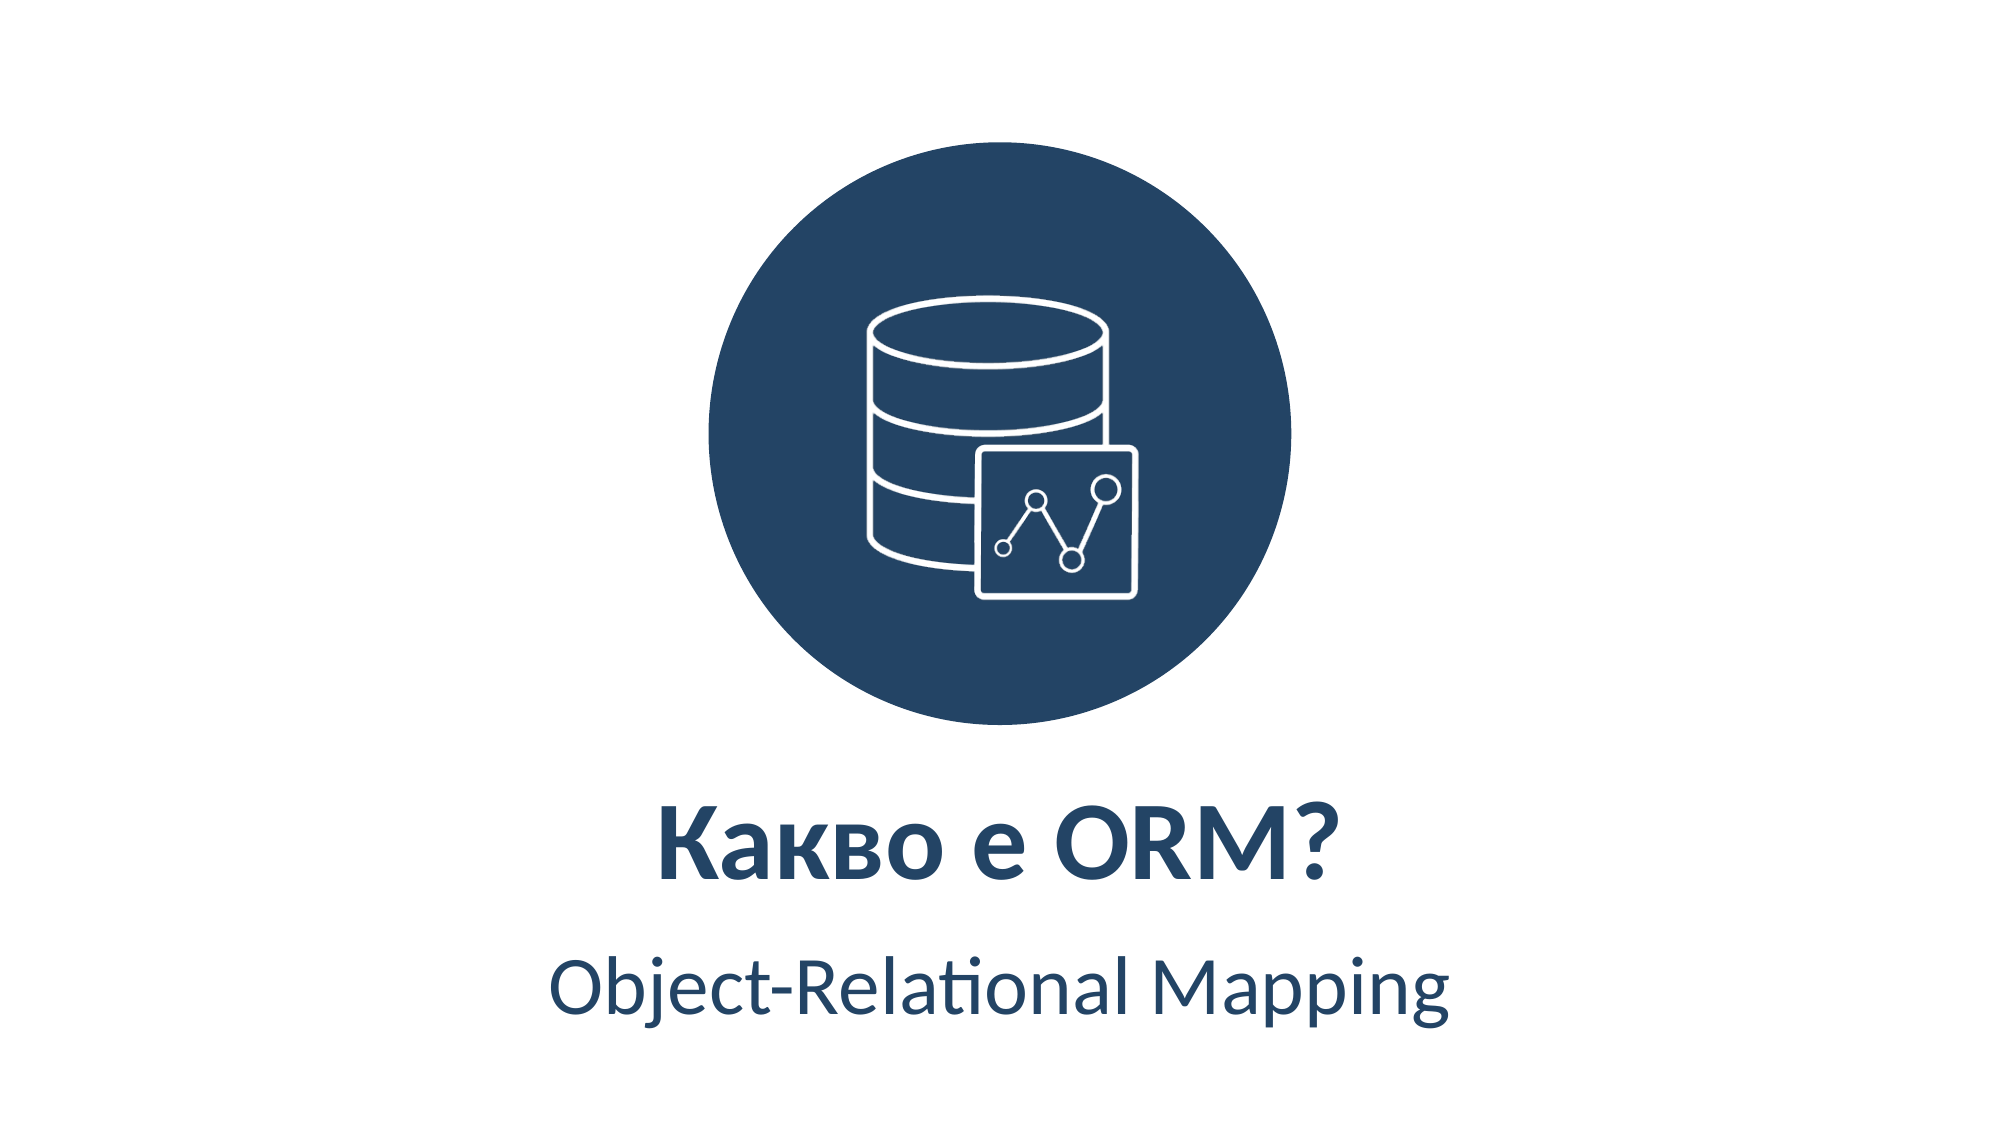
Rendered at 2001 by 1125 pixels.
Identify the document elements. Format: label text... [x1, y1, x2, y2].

title Какво е ORM? [100, 771, 1900, 898]
picture [835, 281, 1165, 612]
subtitle Object-Relational Mapping [100, 916, 1900, 1043]
